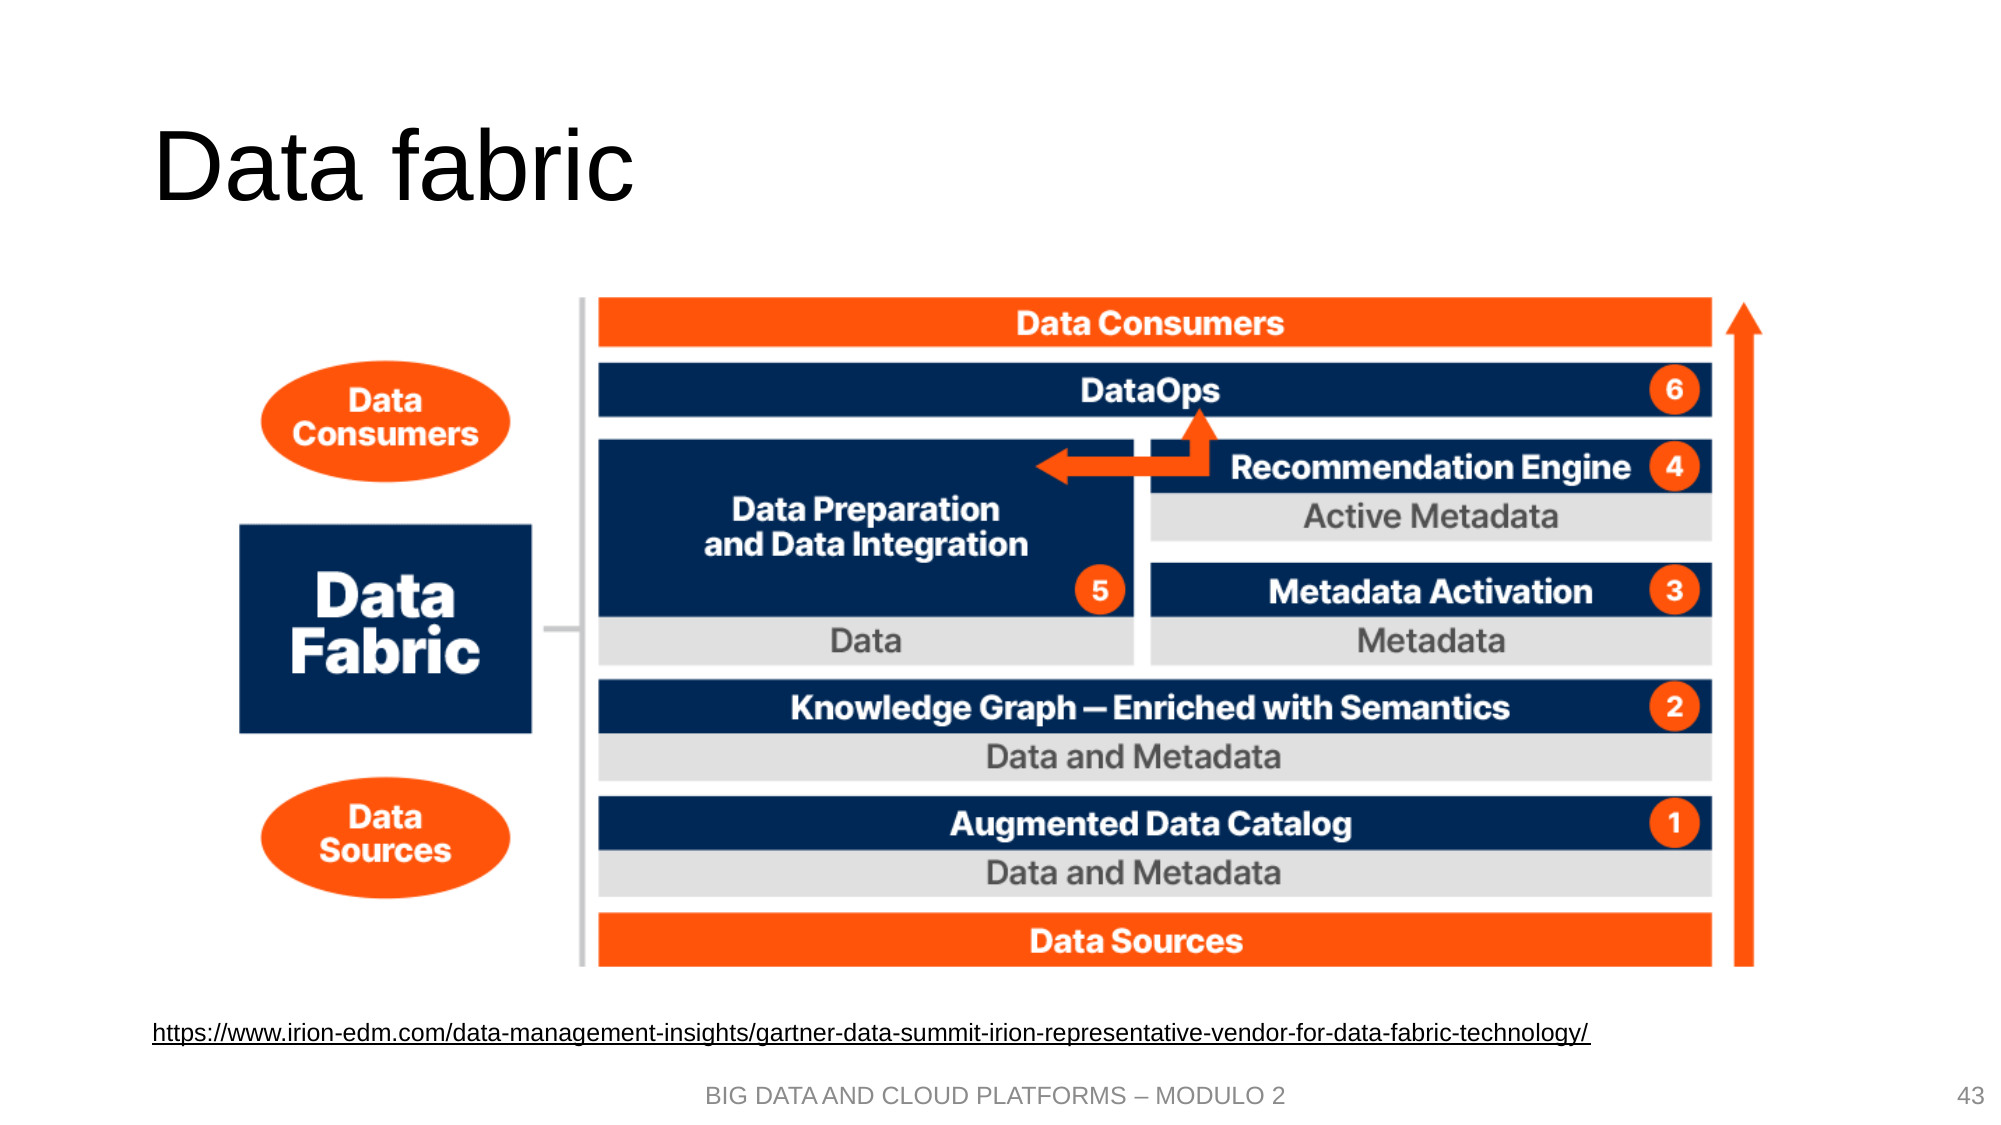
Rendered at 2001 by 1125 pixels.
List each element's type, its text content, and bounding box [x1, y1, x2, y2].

slide_number 43 [1550, 1065, 2000, 1125]
picture [228, 288, 1772, 976]
list https://www.irion-edm.com/data-management-insights/gartner-data-summit-irion-representative-vendor-for-data-fabric-technology/ [137, 1003, 1863, 1064]
title Data fabric [137, 59, 1863, 278]
